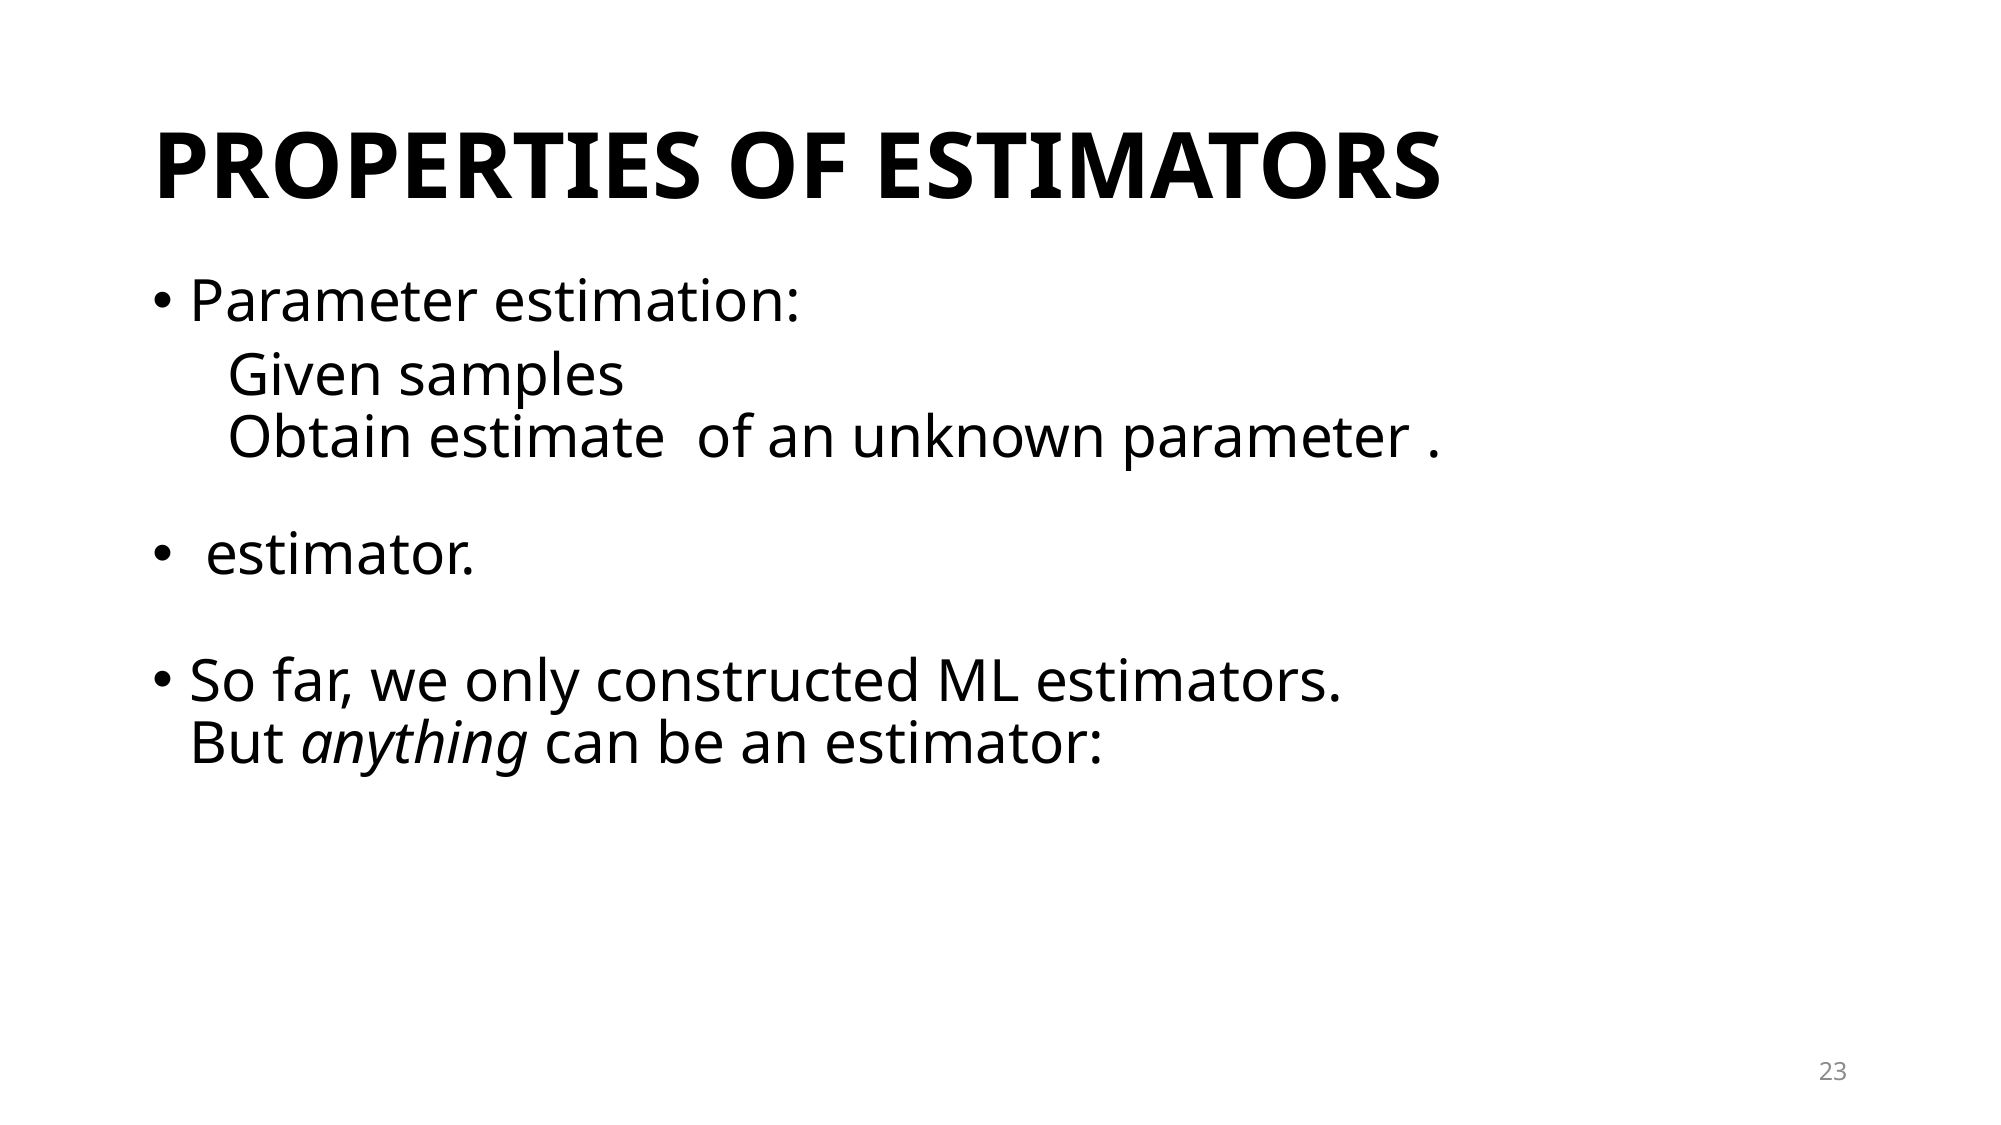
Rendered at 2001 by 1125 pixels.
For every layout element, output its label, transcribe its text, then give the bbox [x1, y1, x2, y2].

slide_number 23 [1412, 1042, 1863, 1103]
title PROPERTIES OF ESTIMATORS [137, 59, 1863, 278]
